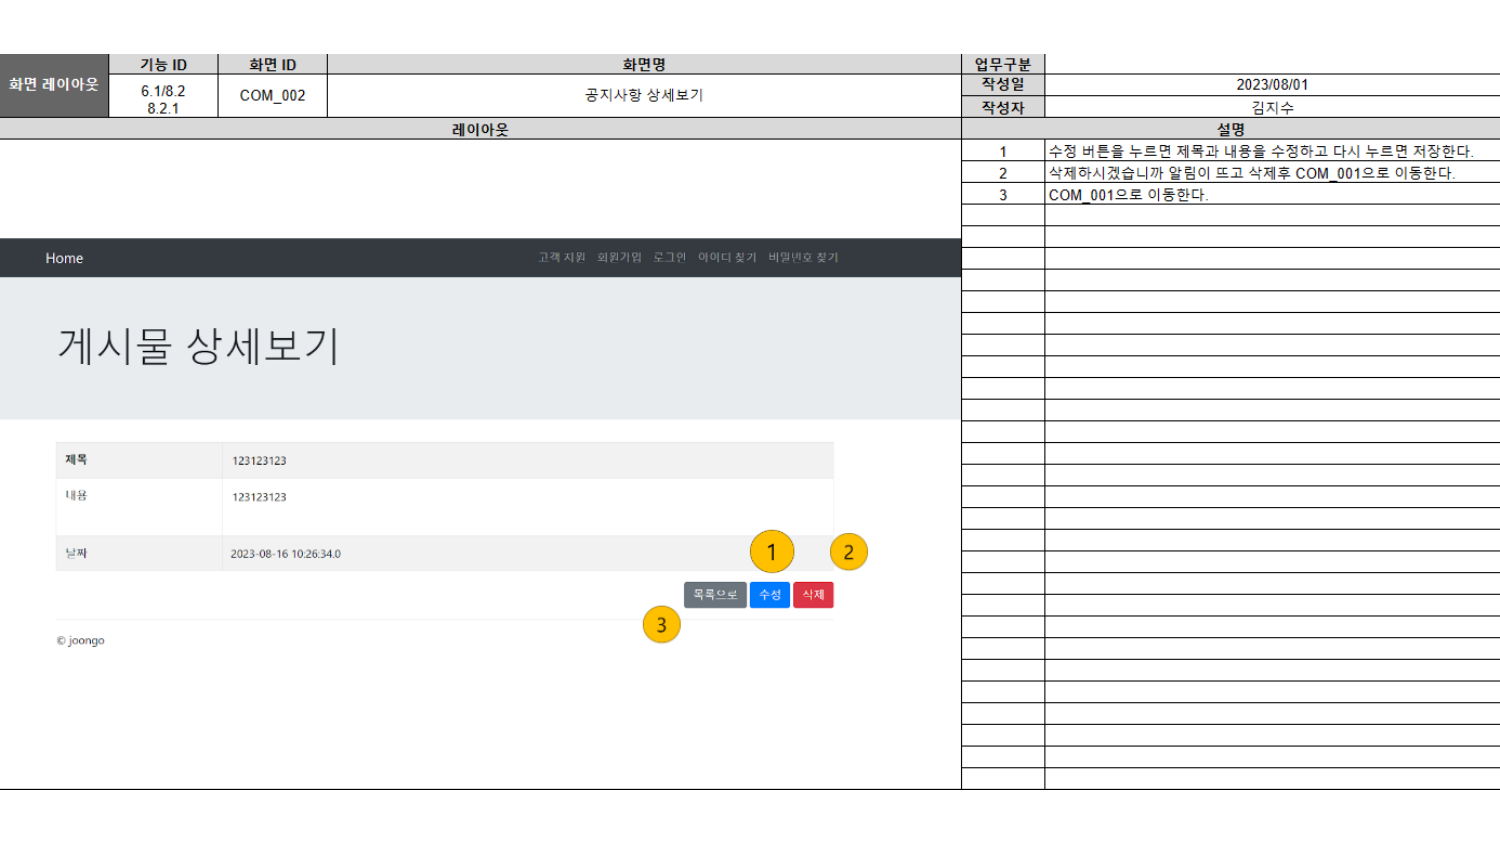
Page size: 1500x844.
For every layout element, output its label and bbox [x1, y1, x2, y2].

picture [0, 54, 1500, 790]
